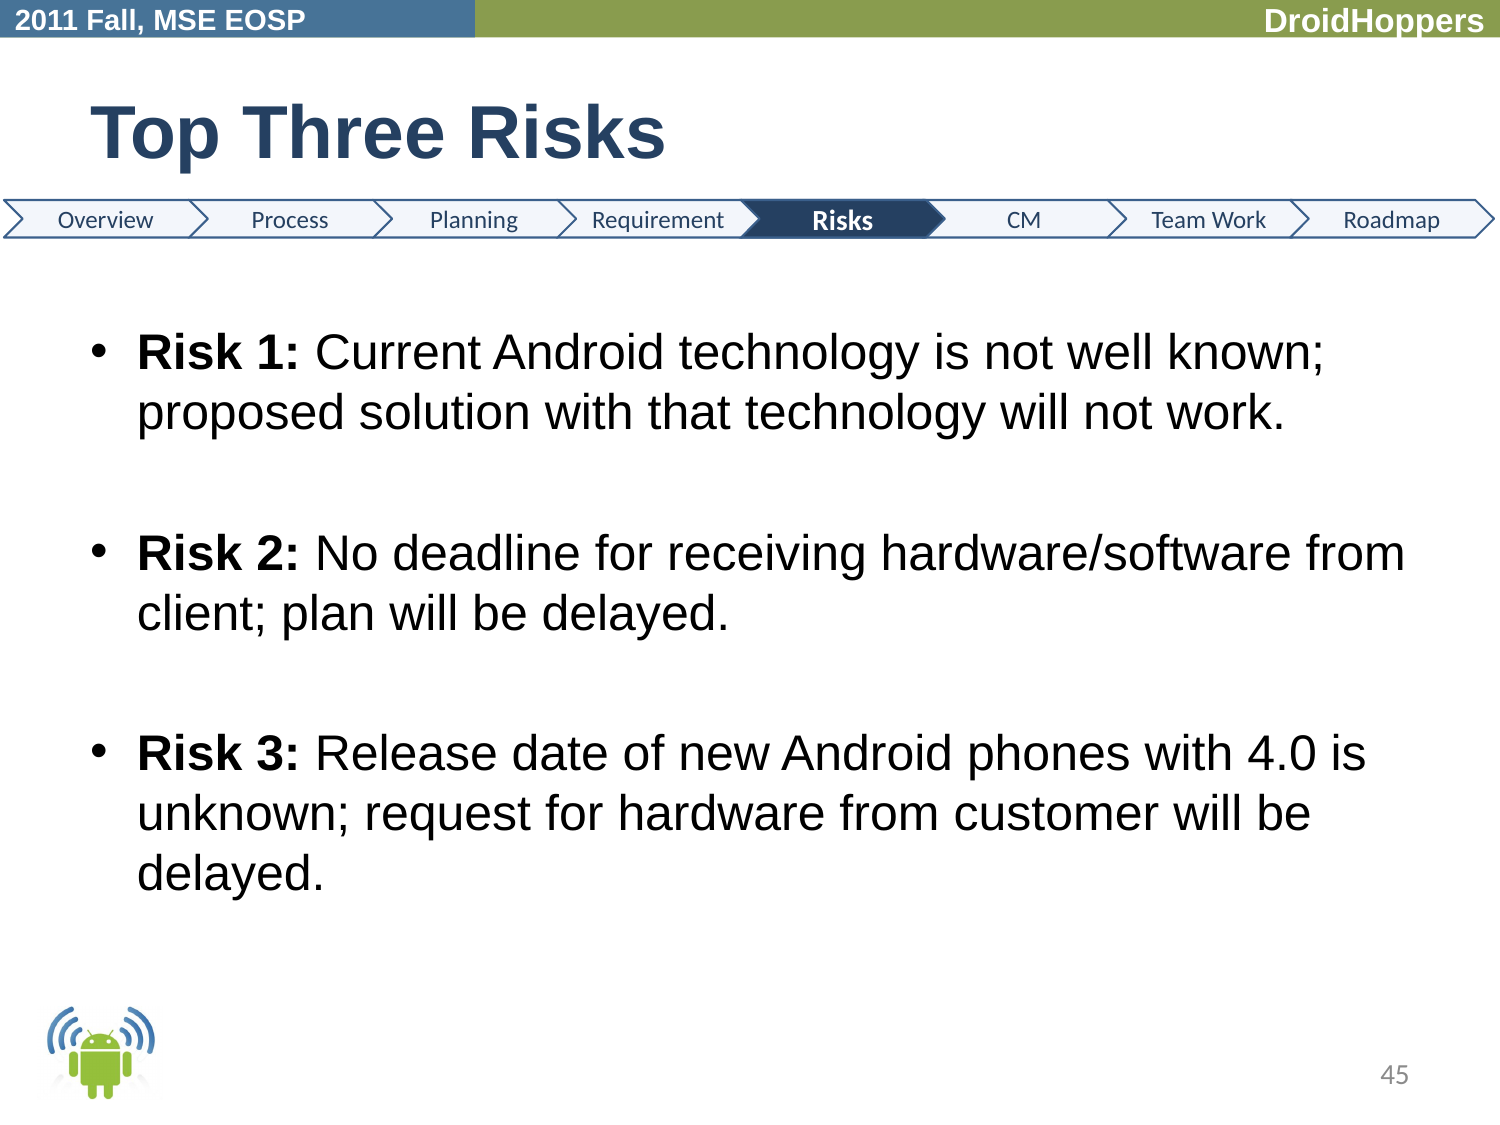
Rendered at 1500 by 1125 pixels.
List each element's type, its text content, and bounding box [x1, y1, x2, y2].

title Top Three Risks [75, 57, 1425, 200]
list Risk 1: Current Android technology is not well known; proposed solution with that technology will not work. Risk 2: No deadline for receiving hardware/software from client; plan will be delayed. Risk 3: Release date of new Android phones with 4.0 is unknown; request for hardware from customer will be delayed. [75, 312, 1425, 1005]
text_box Risks [739, 197, 948, 240]
picture [37, 1006, 163, 1100]
slide_number 45 [1074, 1042, 1425, 1103]
